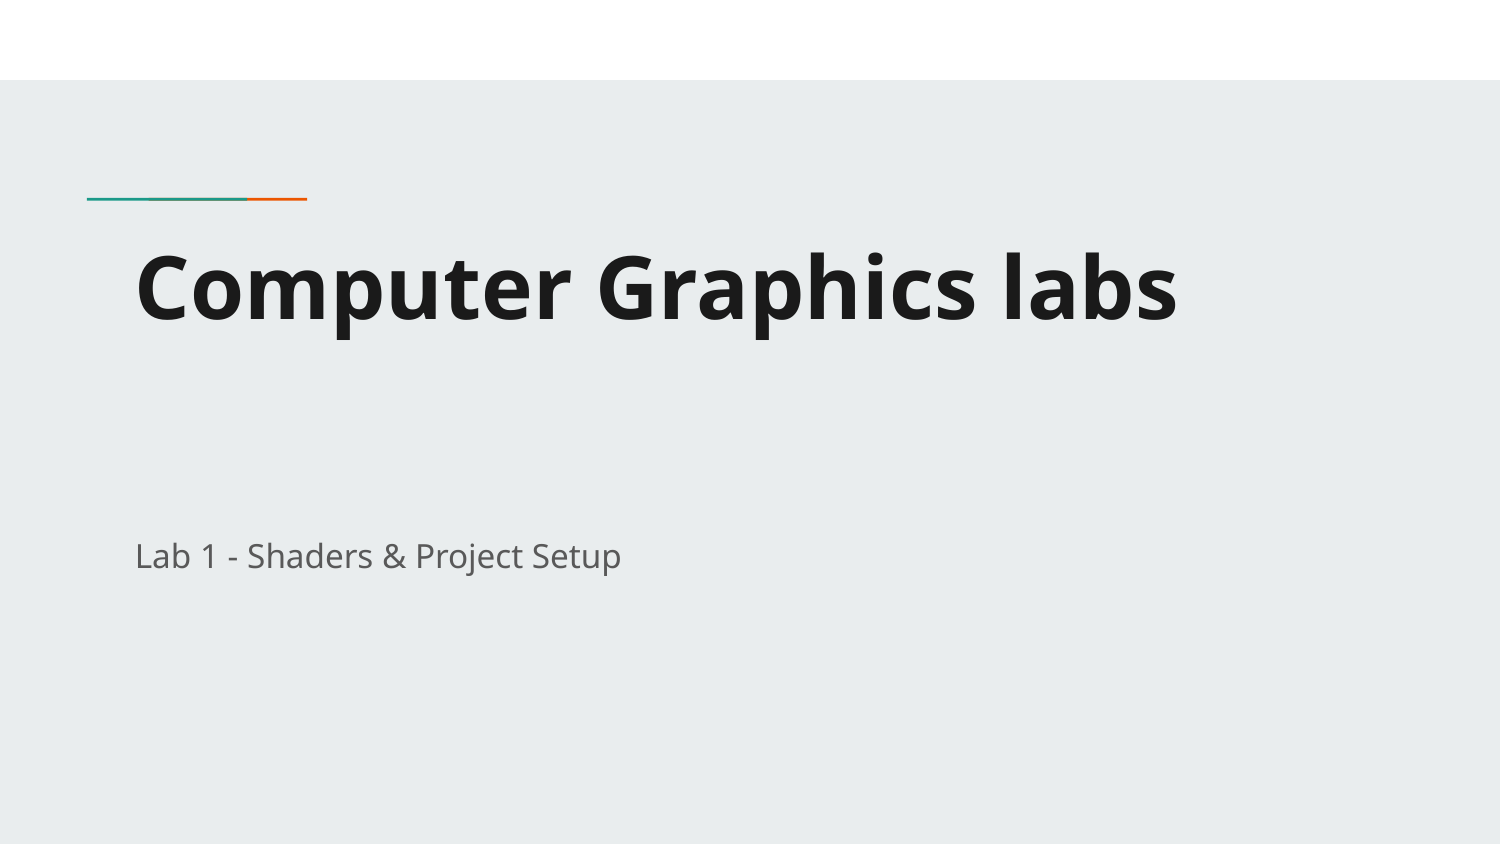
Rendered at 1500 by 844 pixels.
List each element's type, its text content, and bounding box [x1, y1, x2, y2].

title Computer Graphics labs [119, 216, 1381, 490]
subtitle Lab 1 - Shaders & Project Setup [119, 520, 1381, 610]
